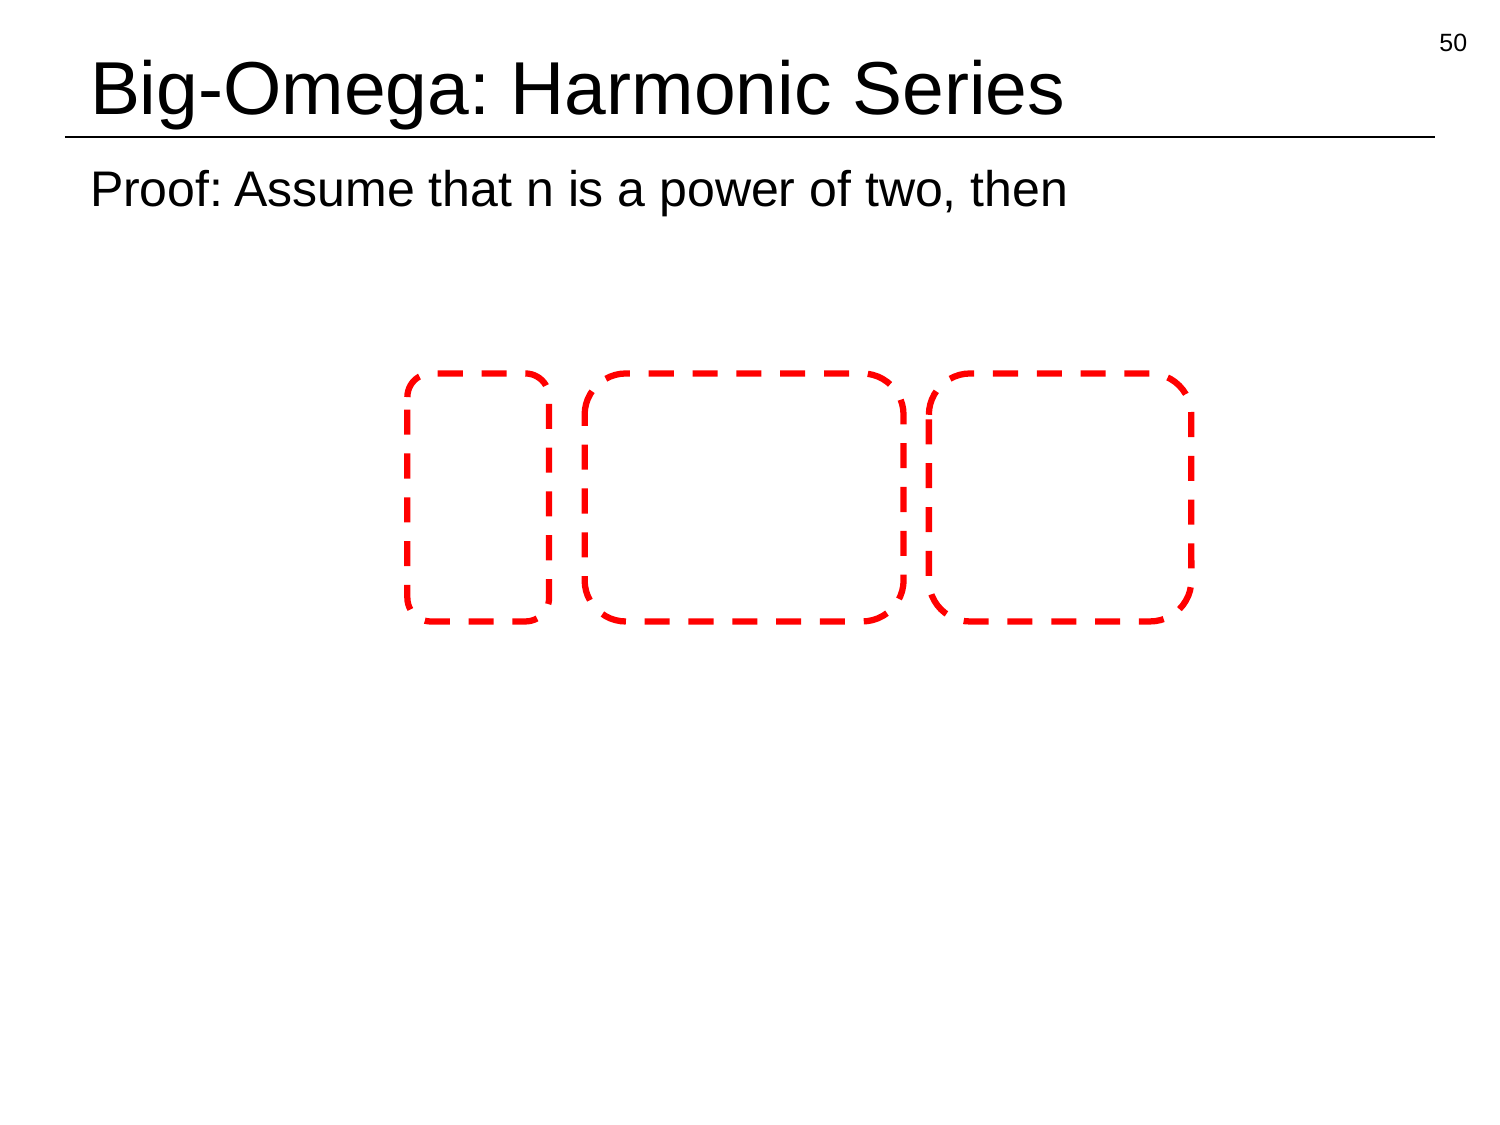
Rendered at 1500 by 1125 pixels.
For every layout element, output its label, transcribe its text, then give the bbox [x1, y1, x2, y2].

text_box [584, 373, 904, 622]
text_box [928, 373, 1192, 622]
text_box [407, 373, 550, 622]
slide_number 50 [1131, 18, 1483, 62]
title Big-Omega: Harmonic Series [75, 20, 1425, 138]
